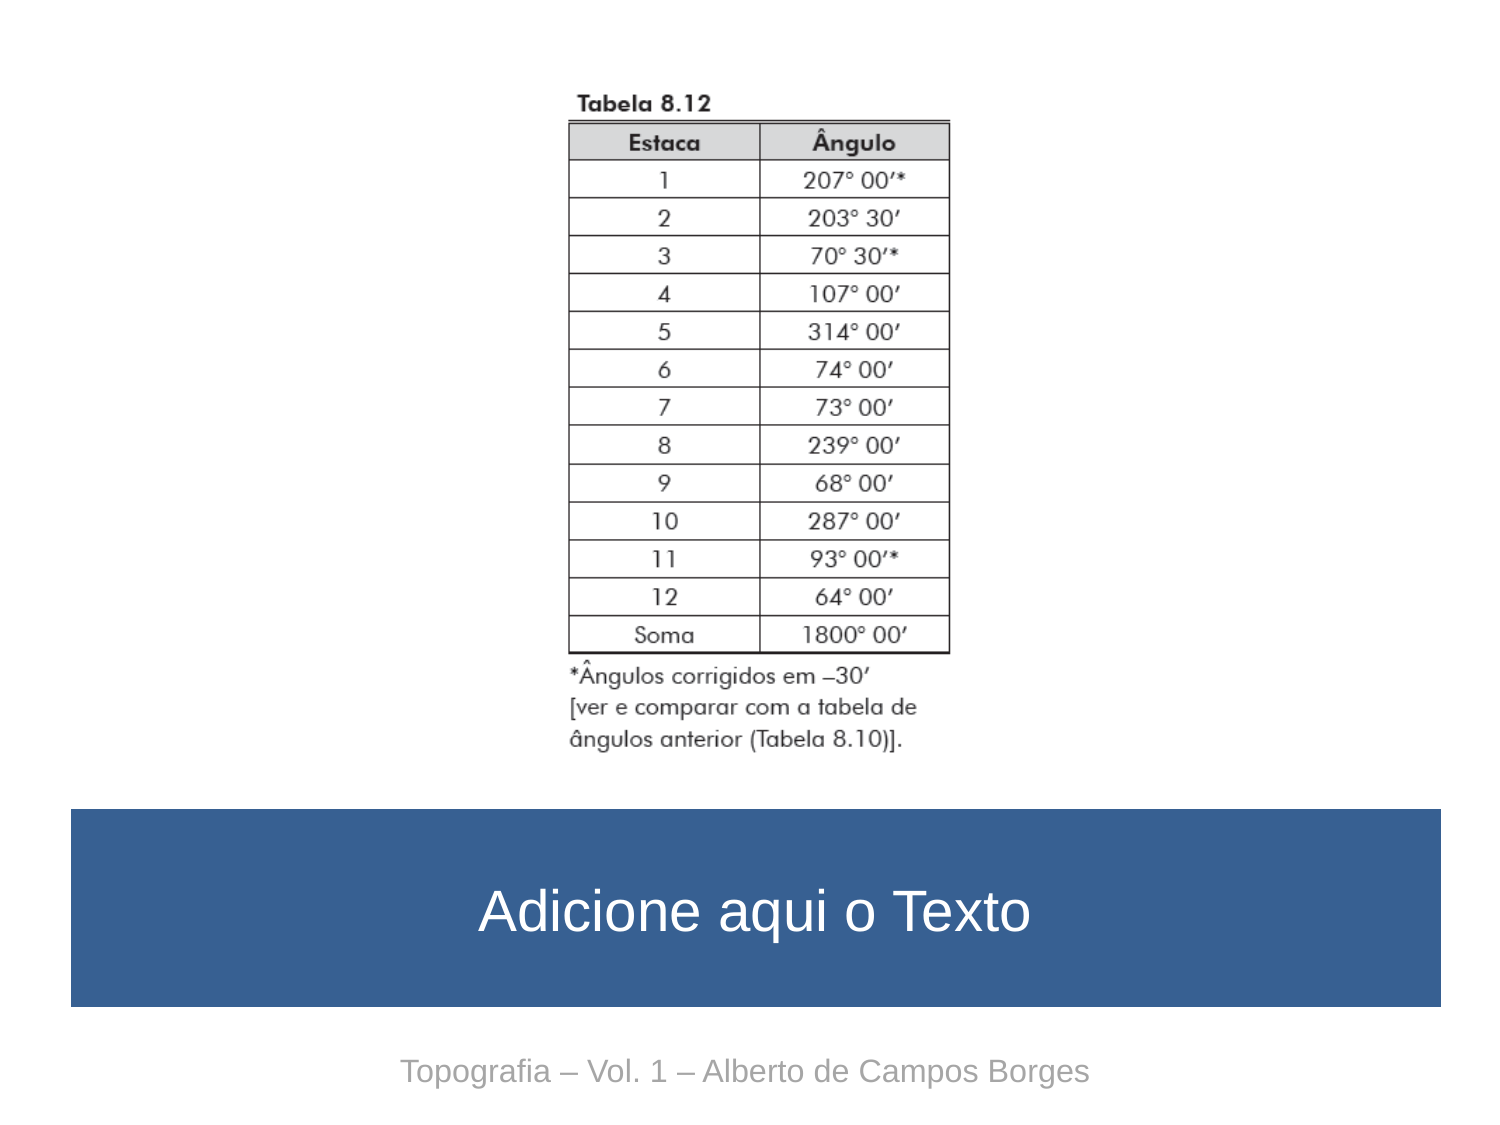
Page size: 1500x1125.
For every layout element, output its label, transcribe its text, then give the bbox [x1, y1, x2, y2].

text_box Adicione aqui o Texto [70, 808, 1442, 1008]
picture [525, 77, 963, 761]
footer Topografia – Vol. 1 – Alberto de Campos Borges [0, 1042, 1500, 1103]
